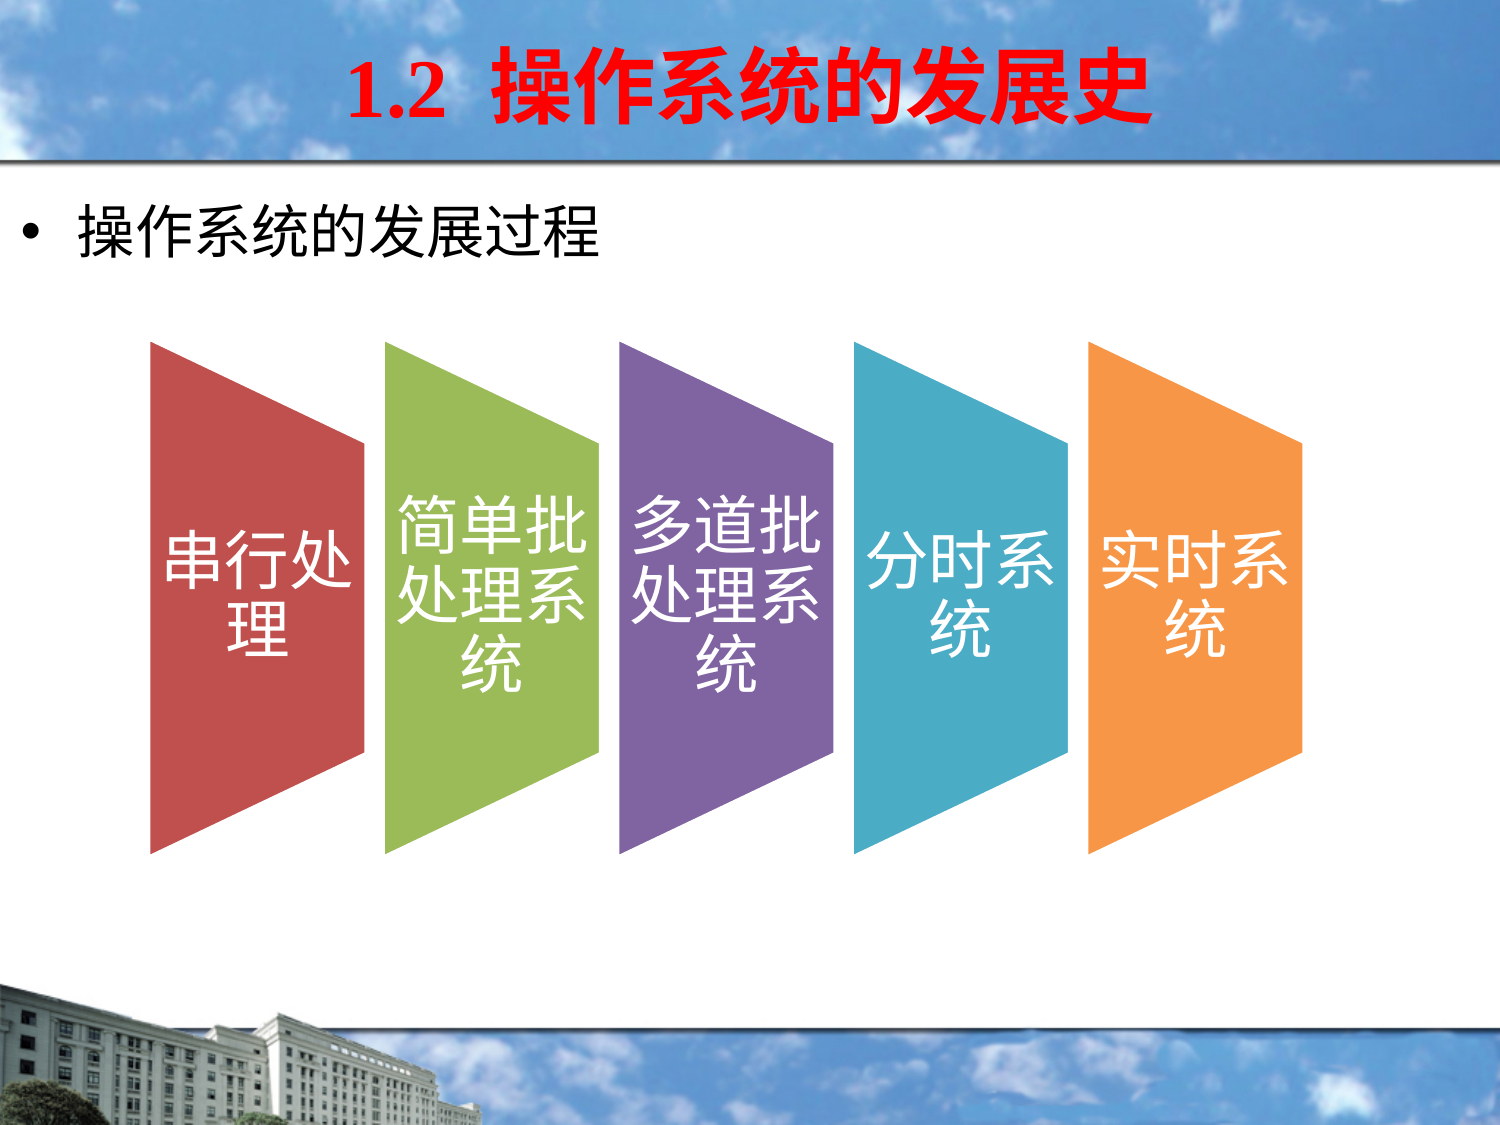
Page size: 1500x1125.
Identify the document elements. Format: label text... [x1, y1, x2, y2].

title 1.2 操作系统的发展史 [75, 7, 1425, 161]
text_box 操作系统的发展过程 [5, 187, 1284, 283]
picture [0, 0, 1500, 1125]
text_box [147, 337, 1306, 859]
